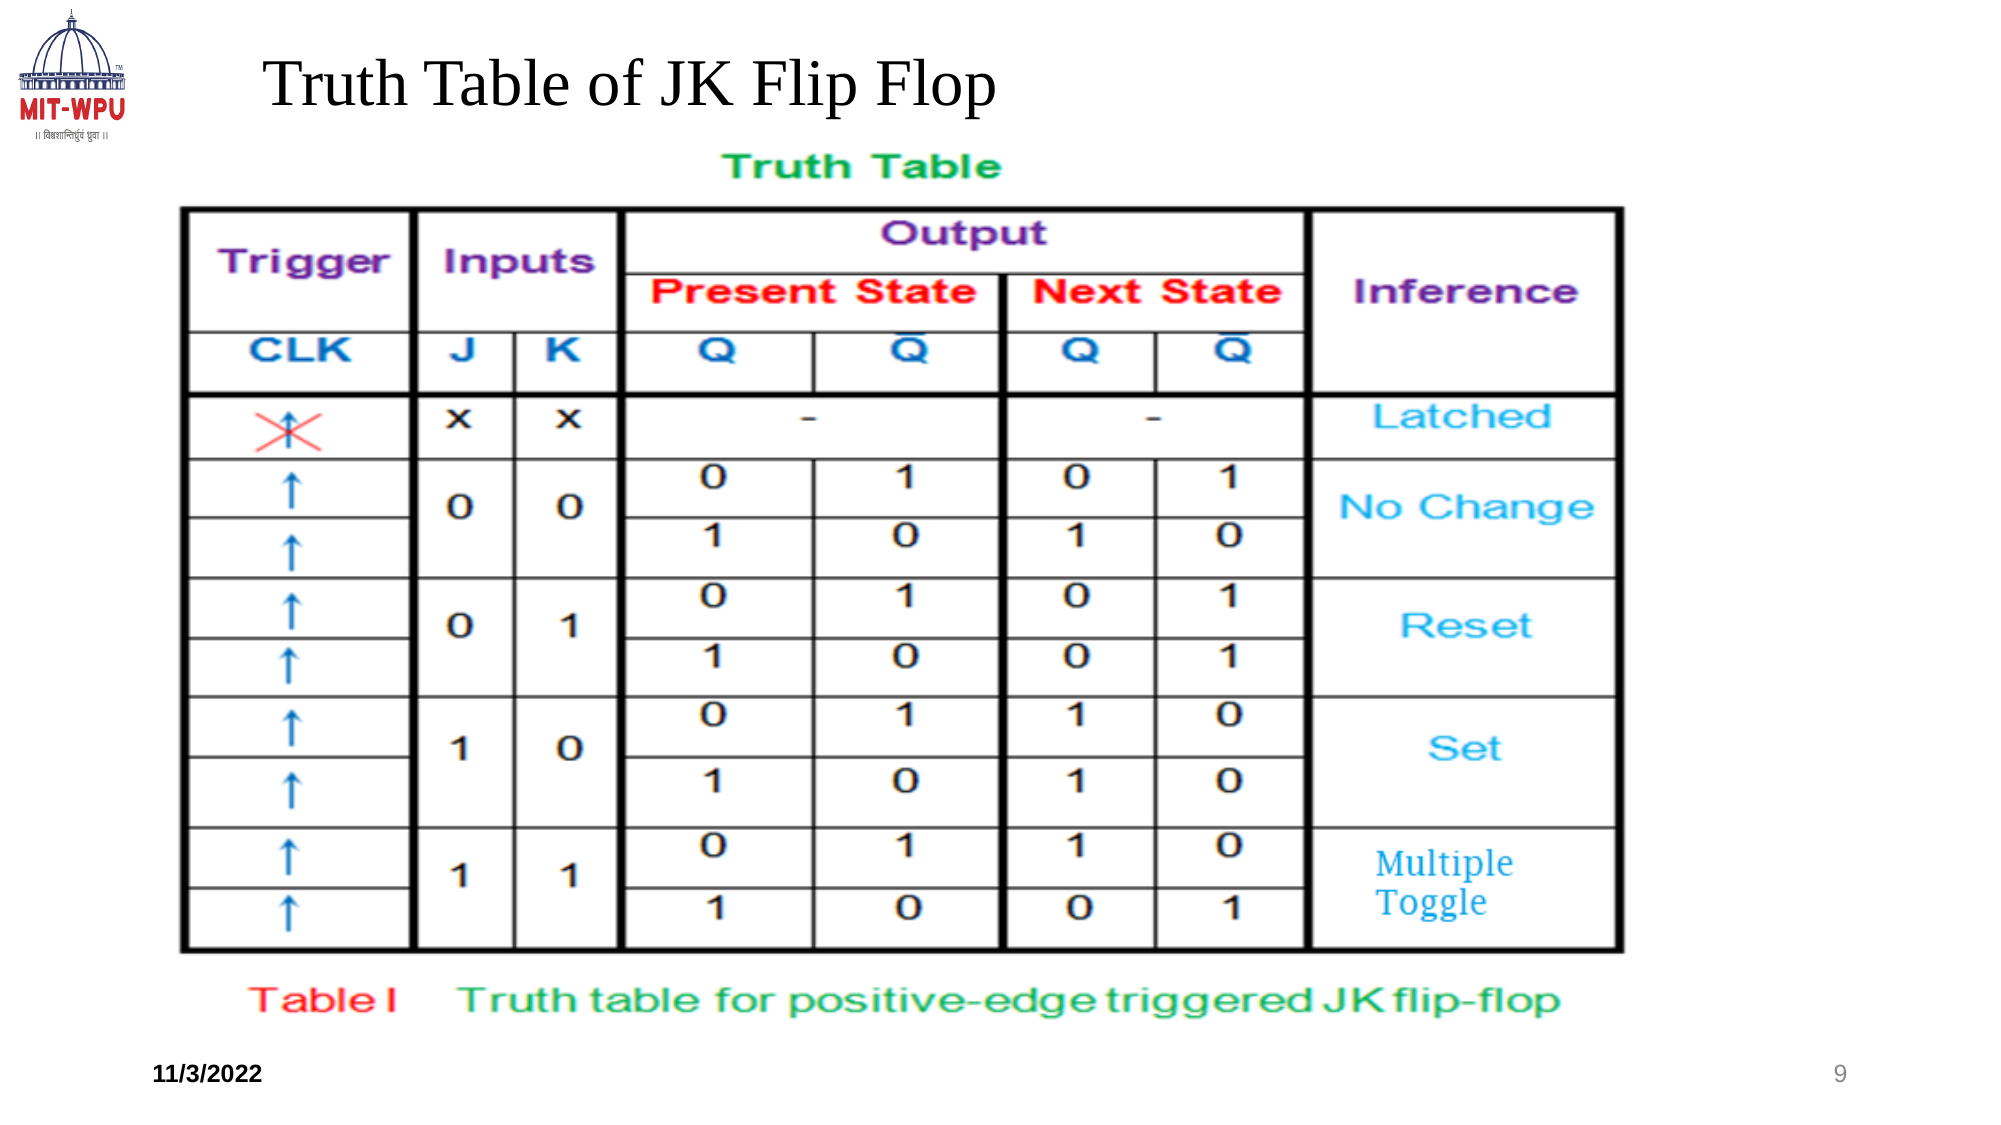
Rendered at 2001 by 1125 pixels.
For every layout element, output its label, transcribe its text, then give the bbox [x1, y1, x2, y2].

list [167, 150, 1630, 1040]
title Truth Table of JK Flip Flop [226, 9, 1743, 143]
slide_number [137, 1042, 588, 1103]
slide_number ‹#› [1412, 1042, 1863, 1103]
picture [18, 9, 138, 143]
